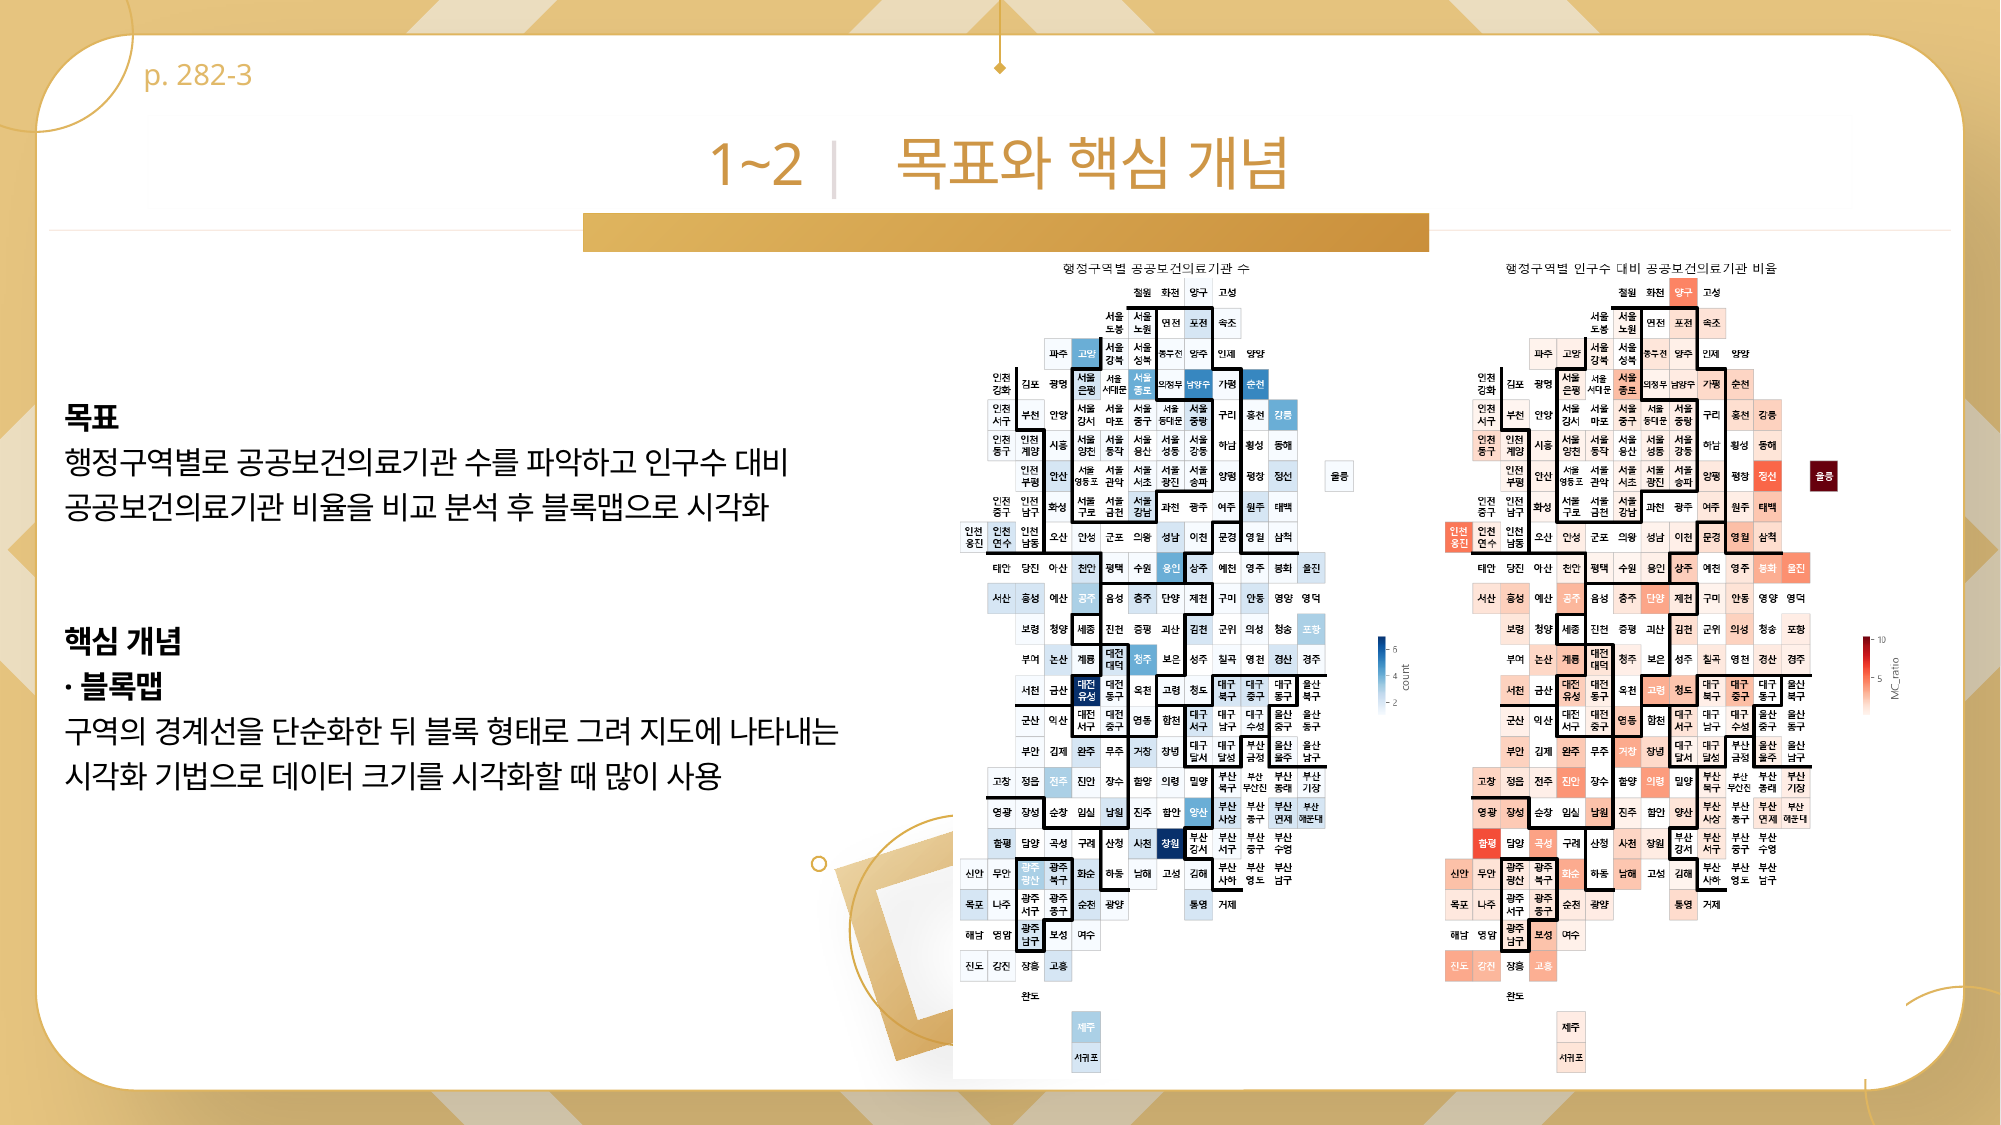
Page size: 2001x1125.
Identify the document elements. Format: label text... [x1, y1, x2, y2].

picture [1438, 257, 1906, 1079]
picture [953, 257, 1417, 1079]
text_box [847, 807, 953, 1060]
list 목표 행정구역별로 공공보건의료기관 수를 파악하고 인구수 대비 공공보건의료기관 비율을 비교 분석 후 블록맵으로 시각화 핵심 개념 ·블록맵 구역의 경계선을 단순화한 뒤 블록 형태로 그려 지도에 나타내는 시각화 기법으로 데이터 크기를 시각화할 때 많이 사용 [49, 252, 1951, 1077]
subtitle Part 3 빅데이터 분석 – 지리 정보 분석 [581, 210, 1432, 252]
text_box p. 282-3 [128, 49, 268, 99]
title 1~2 | 목표와 핵심 개념 [147, 115, 1853, 209]
